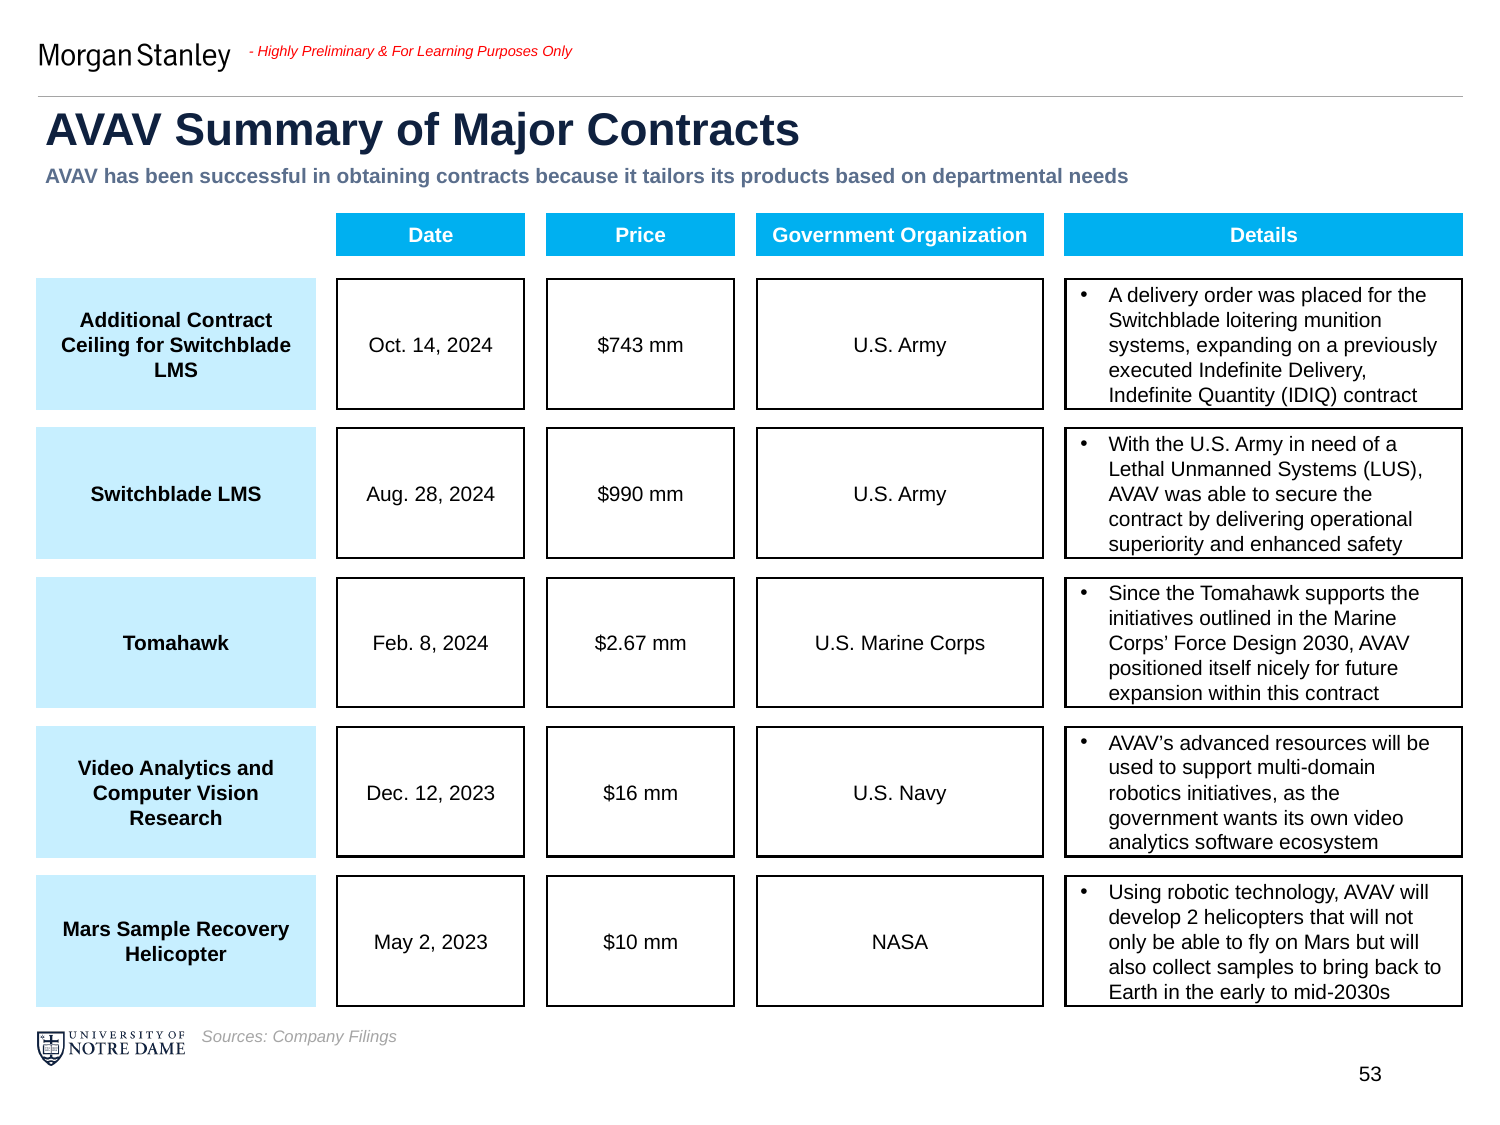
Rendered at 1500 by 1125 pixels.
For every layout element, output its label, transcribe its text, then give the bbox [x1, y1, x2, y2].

text_box Using robotic technology, AVAV will develop 2 helicopters that will not only be able to fly on Mars but will also collect samples to bring back to Earth in the early to mid-2030s [1065, 876, 1463, 1006]
text_box Date [336, 213, 525, 255]
text_box $743 mm [546, 279, 735, 409]
list AVAV Summary of Major Contracts [37, 83, 1163, 155]
text_box A delivery order was placed for the Switchblade loitering munition systems, expanding on a previously executed Indefinite Delivery, Indefinite Quantity (IDIQ) contract [1065, 279, 1463, 409]
text_box AVAV has been successful in obtaining contracts because it tailors its products based on departmental needs [37, 155, 1163, 235]
text_box NASA [756, 876, 1043, 1006]
picture [26, 30, 244, 85]
text_box Government Organization [756, 213, 1043, 255]
text_box $2.67 mm [546, 577, 735, 708]
text_box Additional Contract Ceiling for Switchblade LMS [37, 279, 315, 409]
slide_number ‹#› [1361, 1042, 1397, 1103]
text_box Video Analytics and Computer Vision Research [37, 726, 315, 857]
text_box U.S. Army [756, 279, 1043, 409]
text_box Dec. 12, 2023 [336, 726, 525, 857]
text_box U.S. Army [756, 428, 1043, 558]
text_box With the U.S. Army in need of a Lethal Unmanned Systems (LUS), AVAV was able to secure the contract by delivering operational superiority and enhanced safety [1065, 428, 1463, 558]
text_box Aug. 28, 2024 [336, 428, 525, 558]
text_box Tomahawk [37, 577, 315, 708]
text_box $16 mm [546, 726, 735, 857]
text_box Feb. 8, 2024 [336, 577, 525, 708]
text_box Details [1065, 213, 1463, 255]
text_box Price [546, 213, 735, 255]
text_box Sources: Company Filings [194, 1028, 1361, 1108]
text_box May 2, 2023 [336, 876, 525, 1006]
text_box $10 mm [546, 876, 735, 1006]
text_box U.S. Navy [756, 726, 1043, 857]
text_box U.S. Marine Corps [756, 577, 1043, 708]
text_box $990 mm [546, 428, 735, 558]
text_box Since the Tomahawk supports the initiatives outlined in the Marine Corps’ Force Design 2030, AVAV positioned itself nicely for future expansion within this contract [1065, 577, 1463, 708]
picture [37, 1031, 185, 1066]
text_box Oct. 14, 2024 [336, 279, 525, 409]
text_box Mars Sample Recovery Helicopter [37, 876, 315, 1006]
text_box Switchblade LMS [37, 428, 315, 559]
text_box AVAV’s advanced resources will be used to support multi-domain robotics initiatives, as the government wants its own video analytics software ecosystem [1065, 726, 1463, 857]
